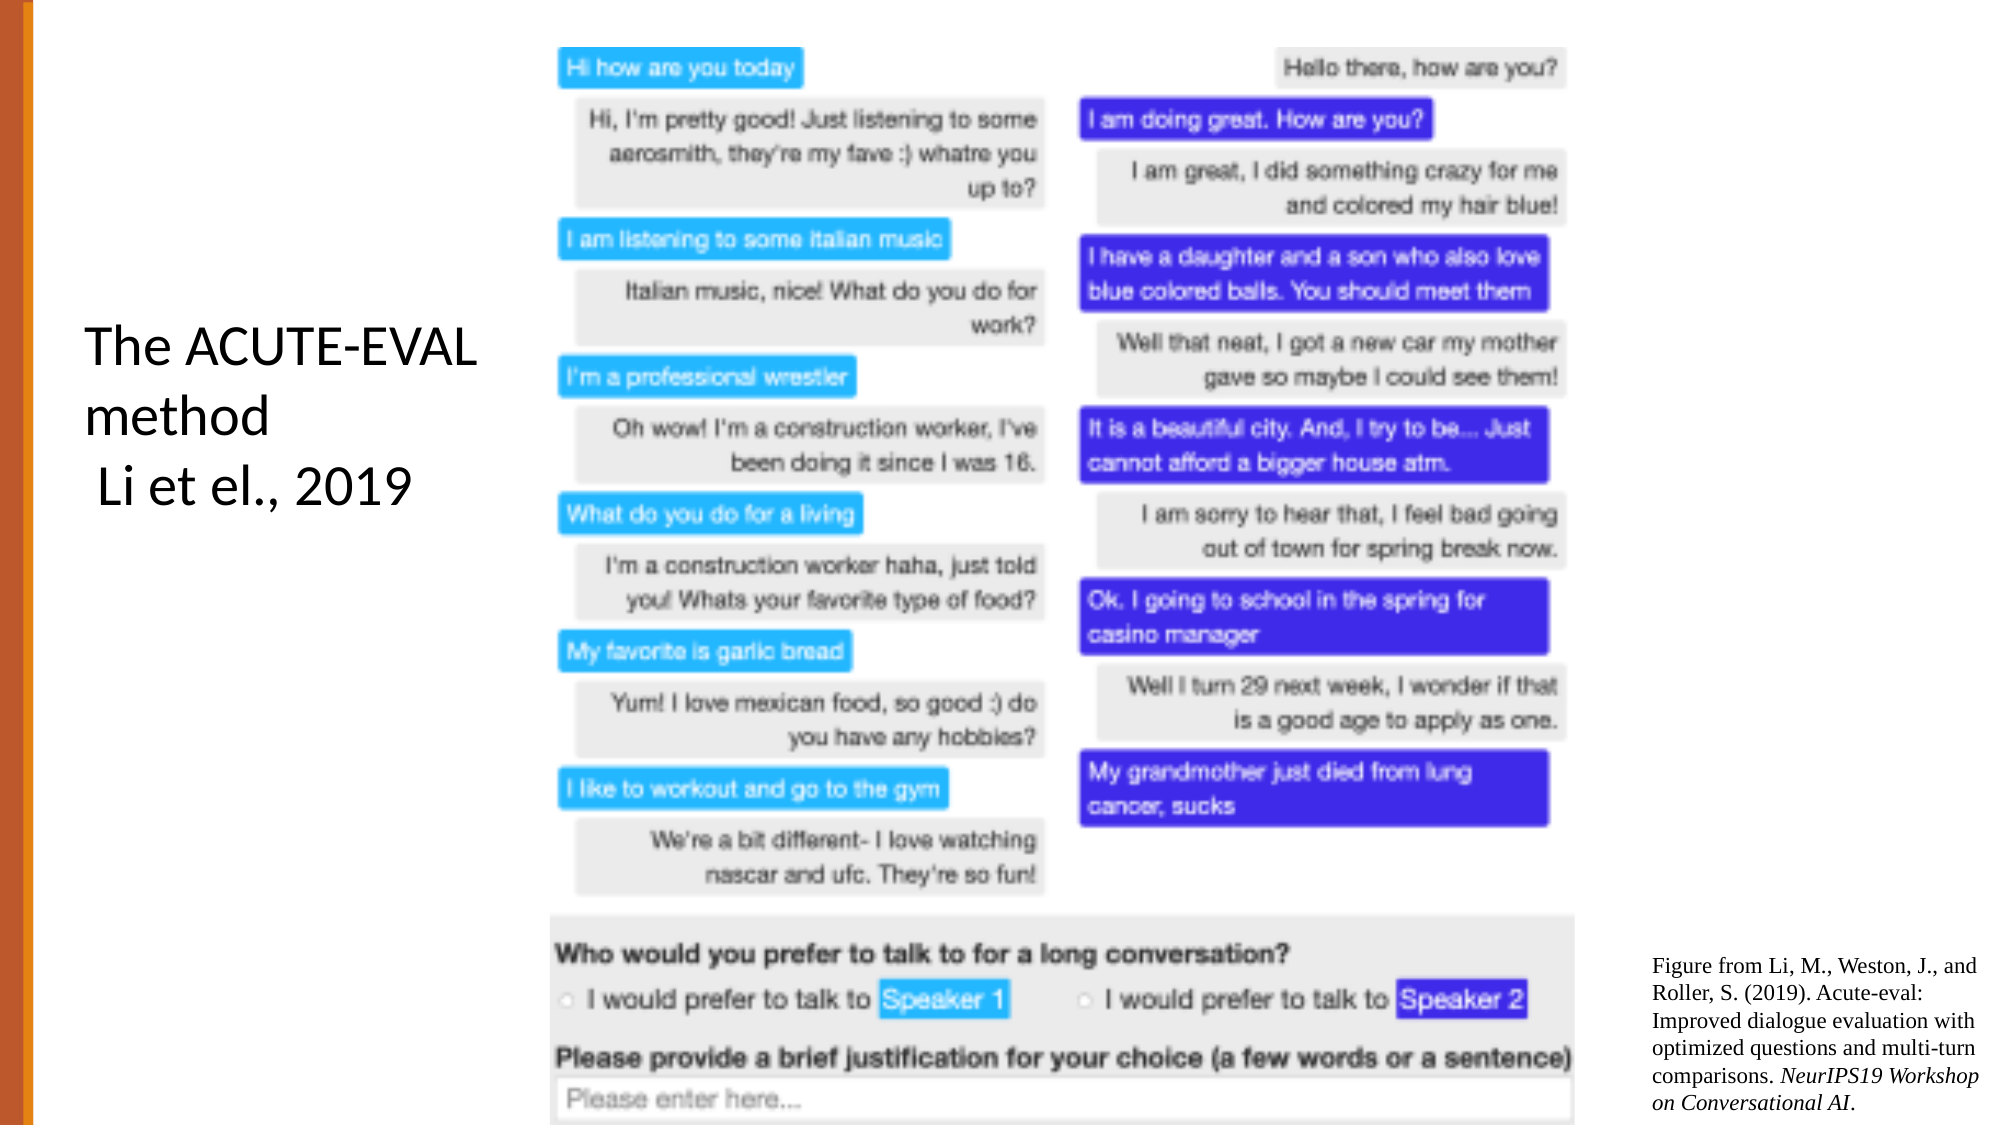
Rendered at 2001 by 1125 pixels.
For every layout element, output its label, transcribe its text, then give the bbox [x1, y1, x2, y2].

text_box Figure from Li, M., Weston, J., and Roller, S. (2019). Acute-eval: Improved dialogue evaluation with optimized questions and multi-turn comparisons. NeurIPS19 Workshop on Conversational AI. [1637, 943, 2000, 1123]
text_box The ACUTE-EVAL method Li et el., 2019 [69, 299, 500, 525]
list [549, 47, 1576, 1125]
